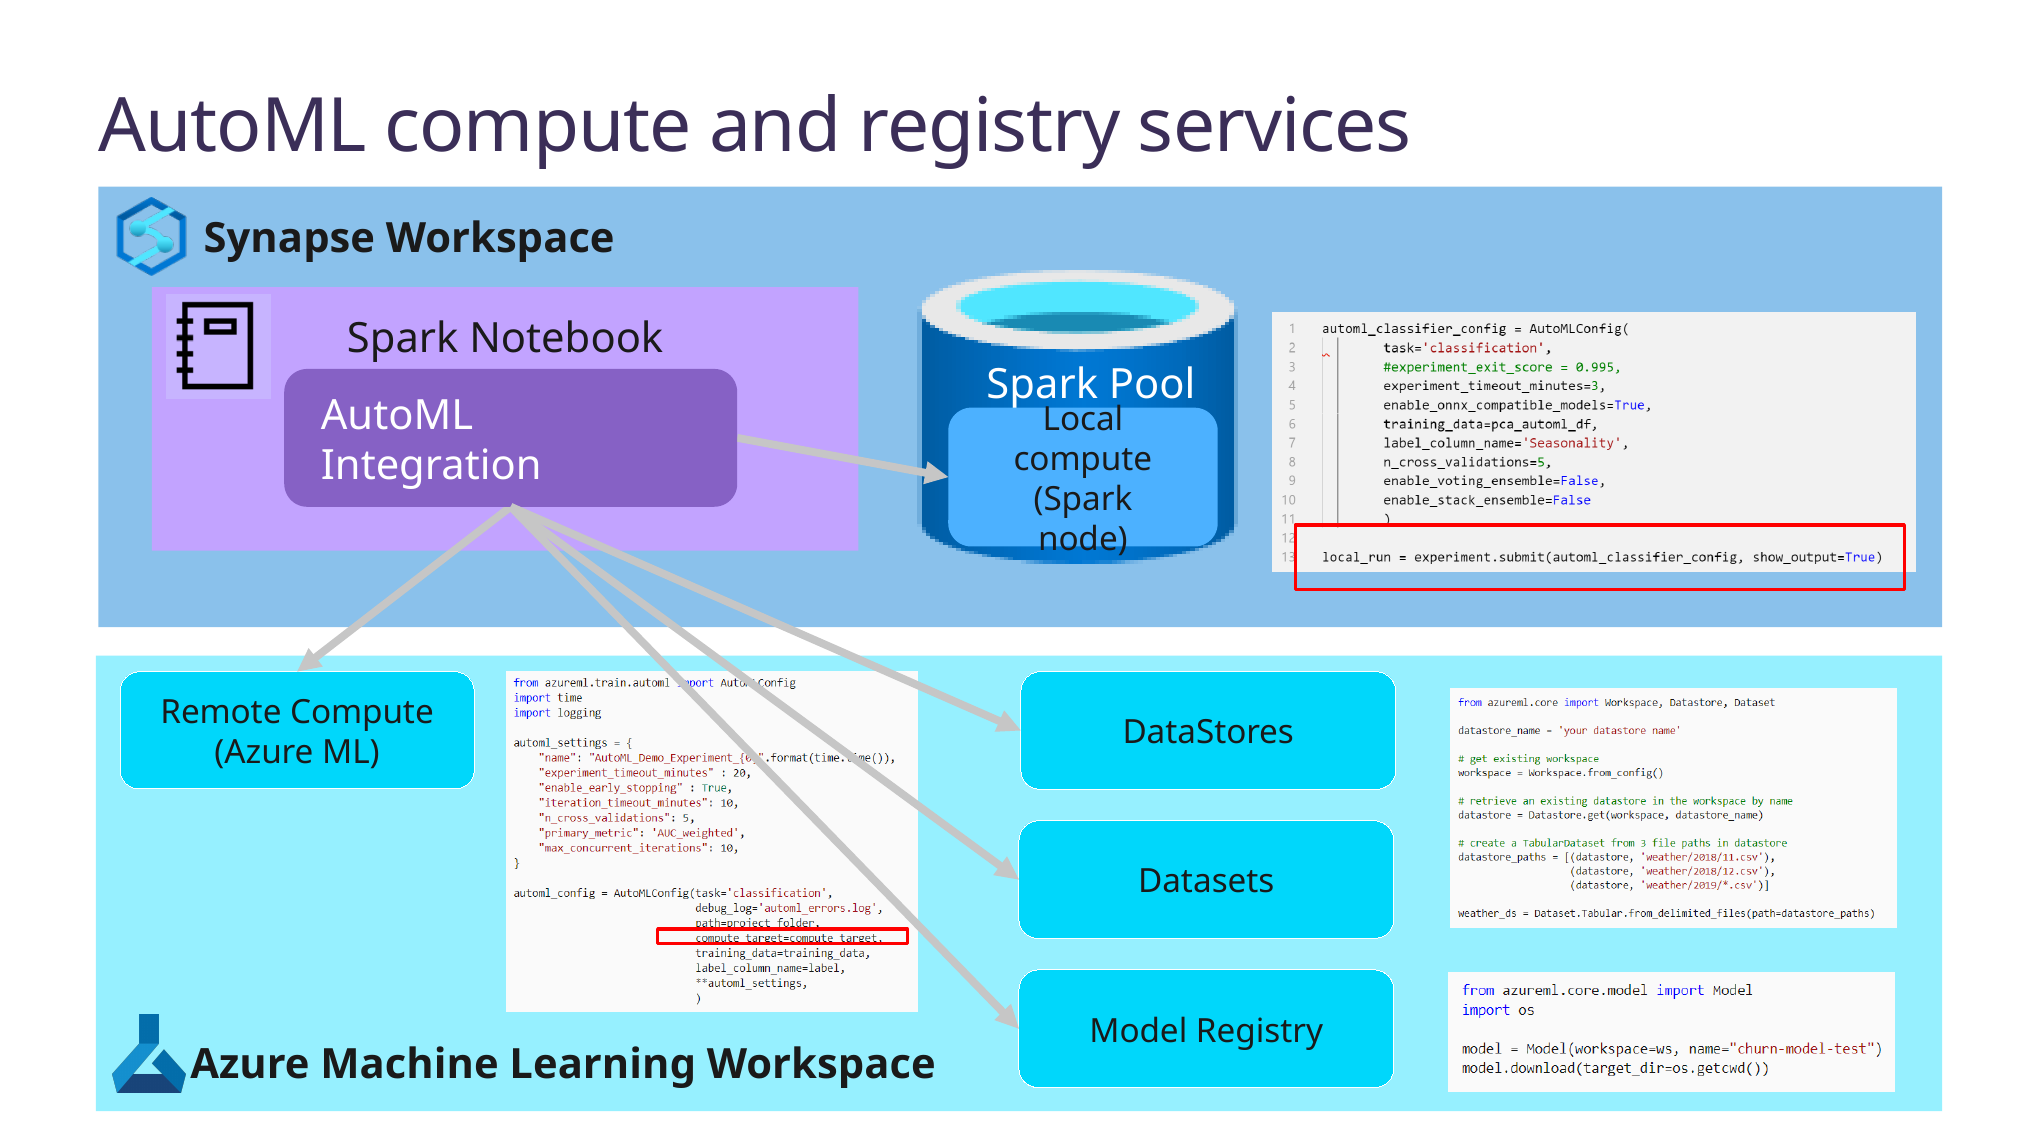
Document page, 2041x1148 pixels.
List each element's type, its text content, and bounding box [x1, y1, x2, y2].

picture [506, 671, 510, 1012]
text_box Remote Compute (Azure ML) [120, 671, 475, 789]
text_box Model Registry [1018, 969, 1394, 1088]
text_box AutoML Integration [283, 368, 661, 506]
text_box [1494, 573, 1905, 590]
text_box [510, 880, 1020, 1029]
picture [1271, 312, 1916, 573]
text_box Azure Machine Learning Workspace [95, 655, 1943, 1112]
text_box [736, 437, 948, 478]
text_box DataStores [1020, 711, 1396, 790]
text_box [297, 506, 510, 672]
text_box Datasets [1020, 820, 1394, 939]
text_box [510, 731, 1020, 880]
title AutoML compute and registry services [98, 76, 1943, 170]
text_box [510, 506, 1022, 731]
picture [1450, 688, 1897, 929]
picture [1448, 971, 1895, 1092]
picture [112, 197, 192, 277]
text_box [661, 122, 1494, 711]
text_box Synapse Workspace [1494, 186, 1943, 628]
picture [165, 294, 271, 400]
text_box Synapse Workspace [98, 186, 661, 628]
text_box Spark Notebook [151, 286, 661, 551]
picture [112, 1014, 186, 1093]
